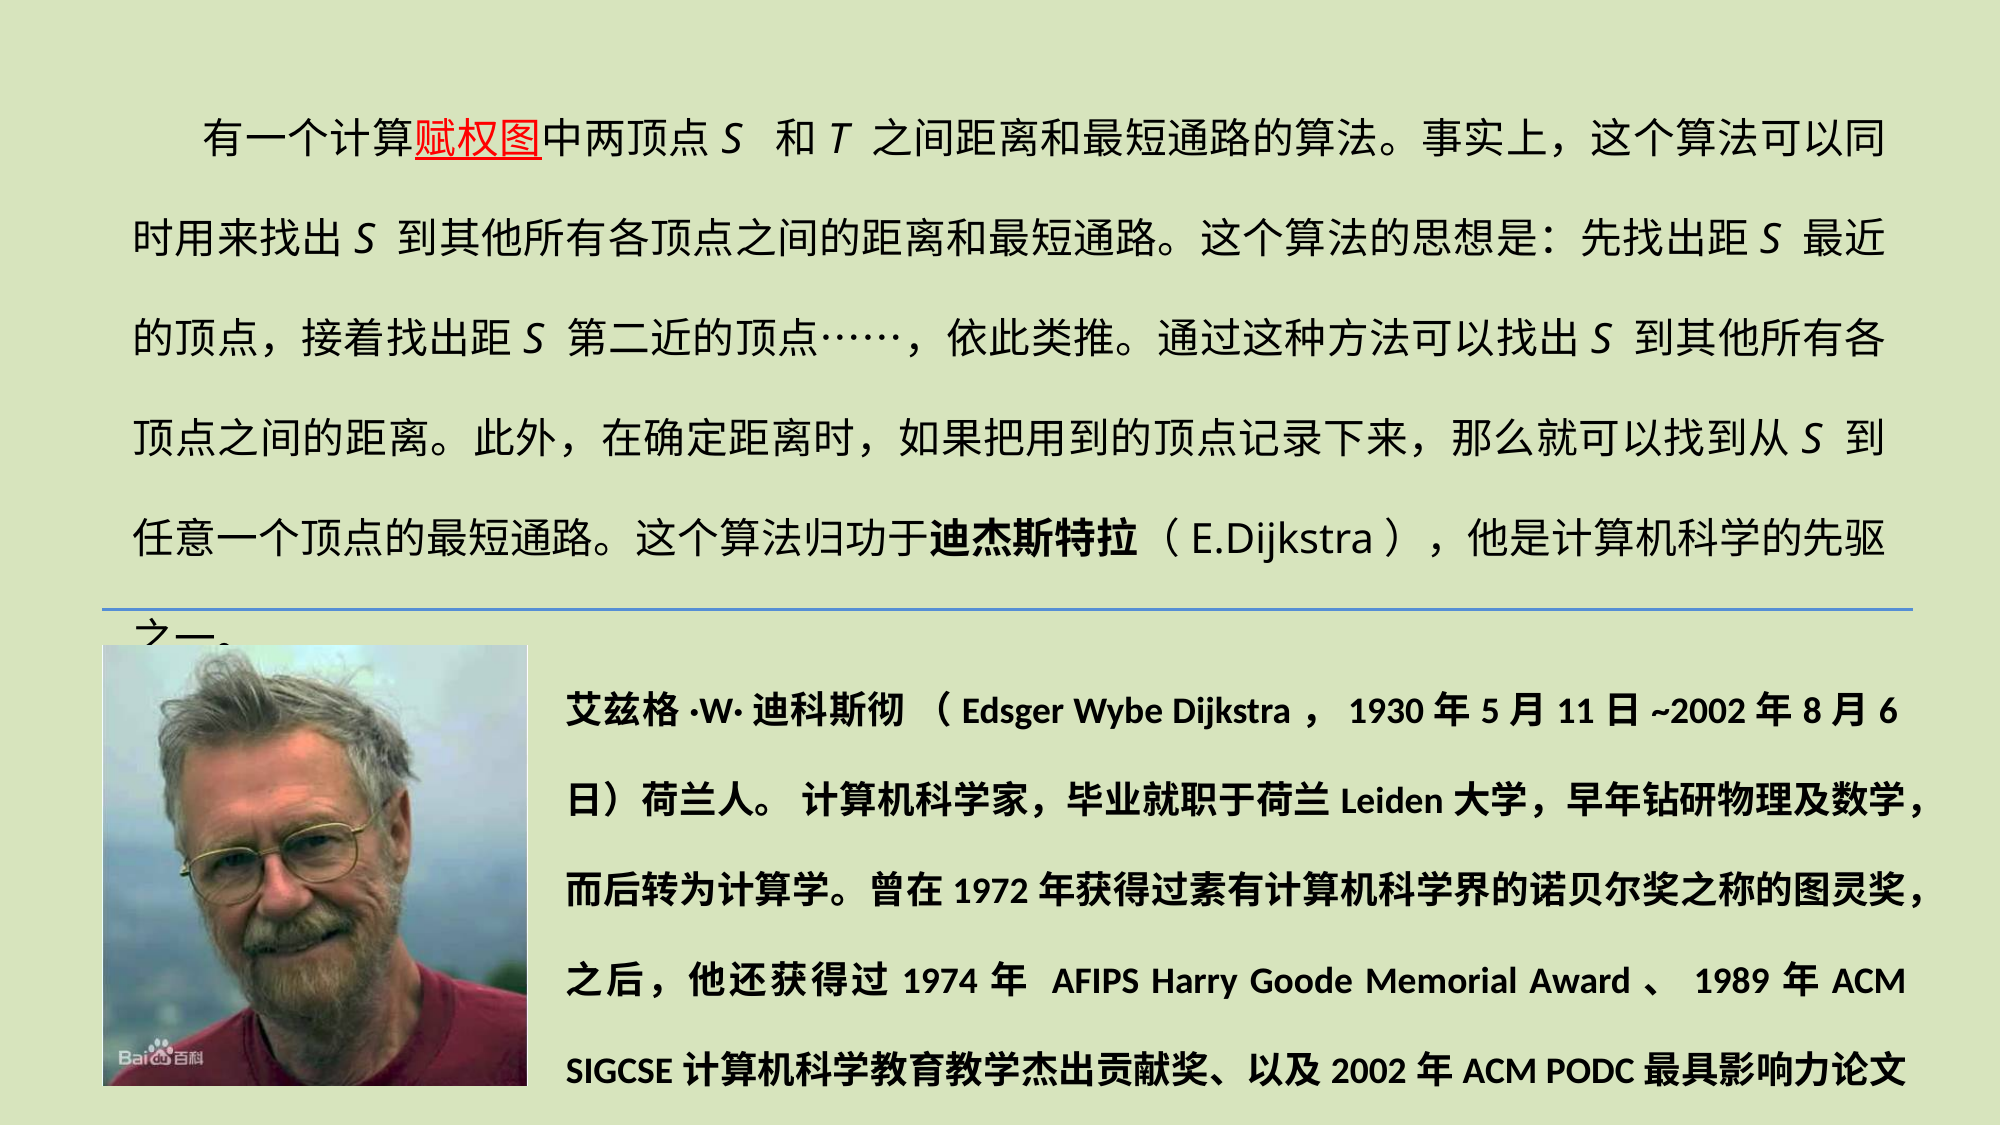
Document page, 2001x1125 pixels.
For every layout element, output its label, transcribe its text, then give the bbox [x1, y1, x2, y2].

text_box 艾兹格·W·迪科斯彻 （Edsger Wybe Dijkstra，1930年5月11日~2002年8月6日）荷兰人。 计算机科学家，毕业就职于荷兰Leiden大学，早年钻研物理及数学，而后转为计算学。曾在1972年获得过素有计算机科学界的诺贝尔奖之称的图灵奖，之后，他还获得过1974年 AFIPS Harry Goode Memorial Award、1989年ACM SIGCSE计算机科学教育教学杰出贡献奖、以及2002年ACM PODC最具影响力论文奖。 [551, 633, 1922, 1125]
picture [102, 644, 528, 1086]
list 有一个计算赋权图中两顶点S 和T 之间距离和最短通路的算法。事实上，这个算法可以同时用来找出S 到其他所有各顶点之间的距离和最短通路。这个算法的思想是：先找出距S 最近的顶点，接着找出距S 第二近的顶点……，依此类推。通过这种方法可以找出S 到其他所有各顶点之间的距离。此外，在确定距离时，如果把用到的顶点记录下来，那么就可以找到从S 到任意一个顶点的最短通路。这个算法归功于迪杰斯特拉（E.Dijkstra），他是计算机科学的先驱之一。 [117, 54, 1902, 563]
